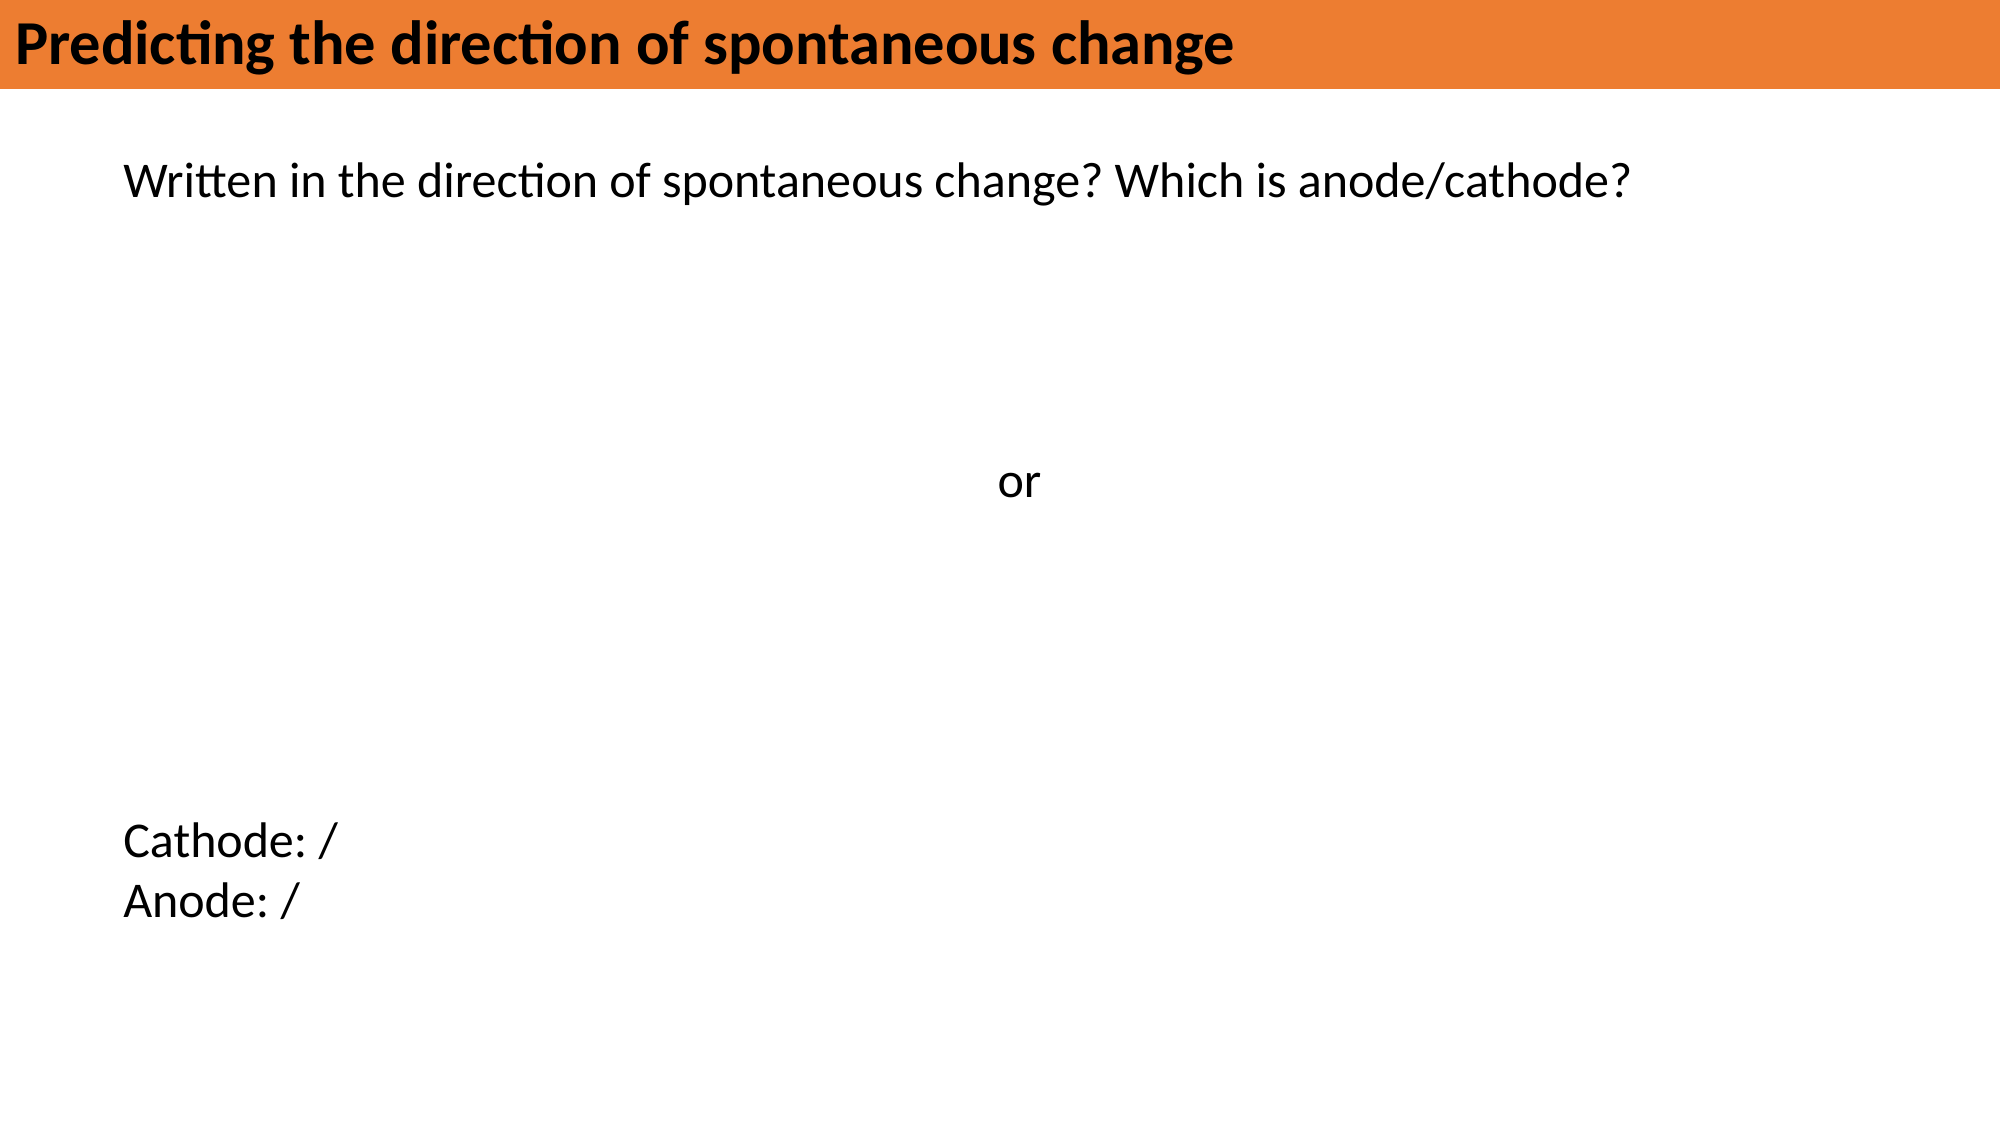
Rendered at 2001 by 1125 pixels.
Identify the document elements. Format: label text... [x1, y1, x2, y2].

title Predicting the direction of spontaneous change [0, 0, 2000, 89]
